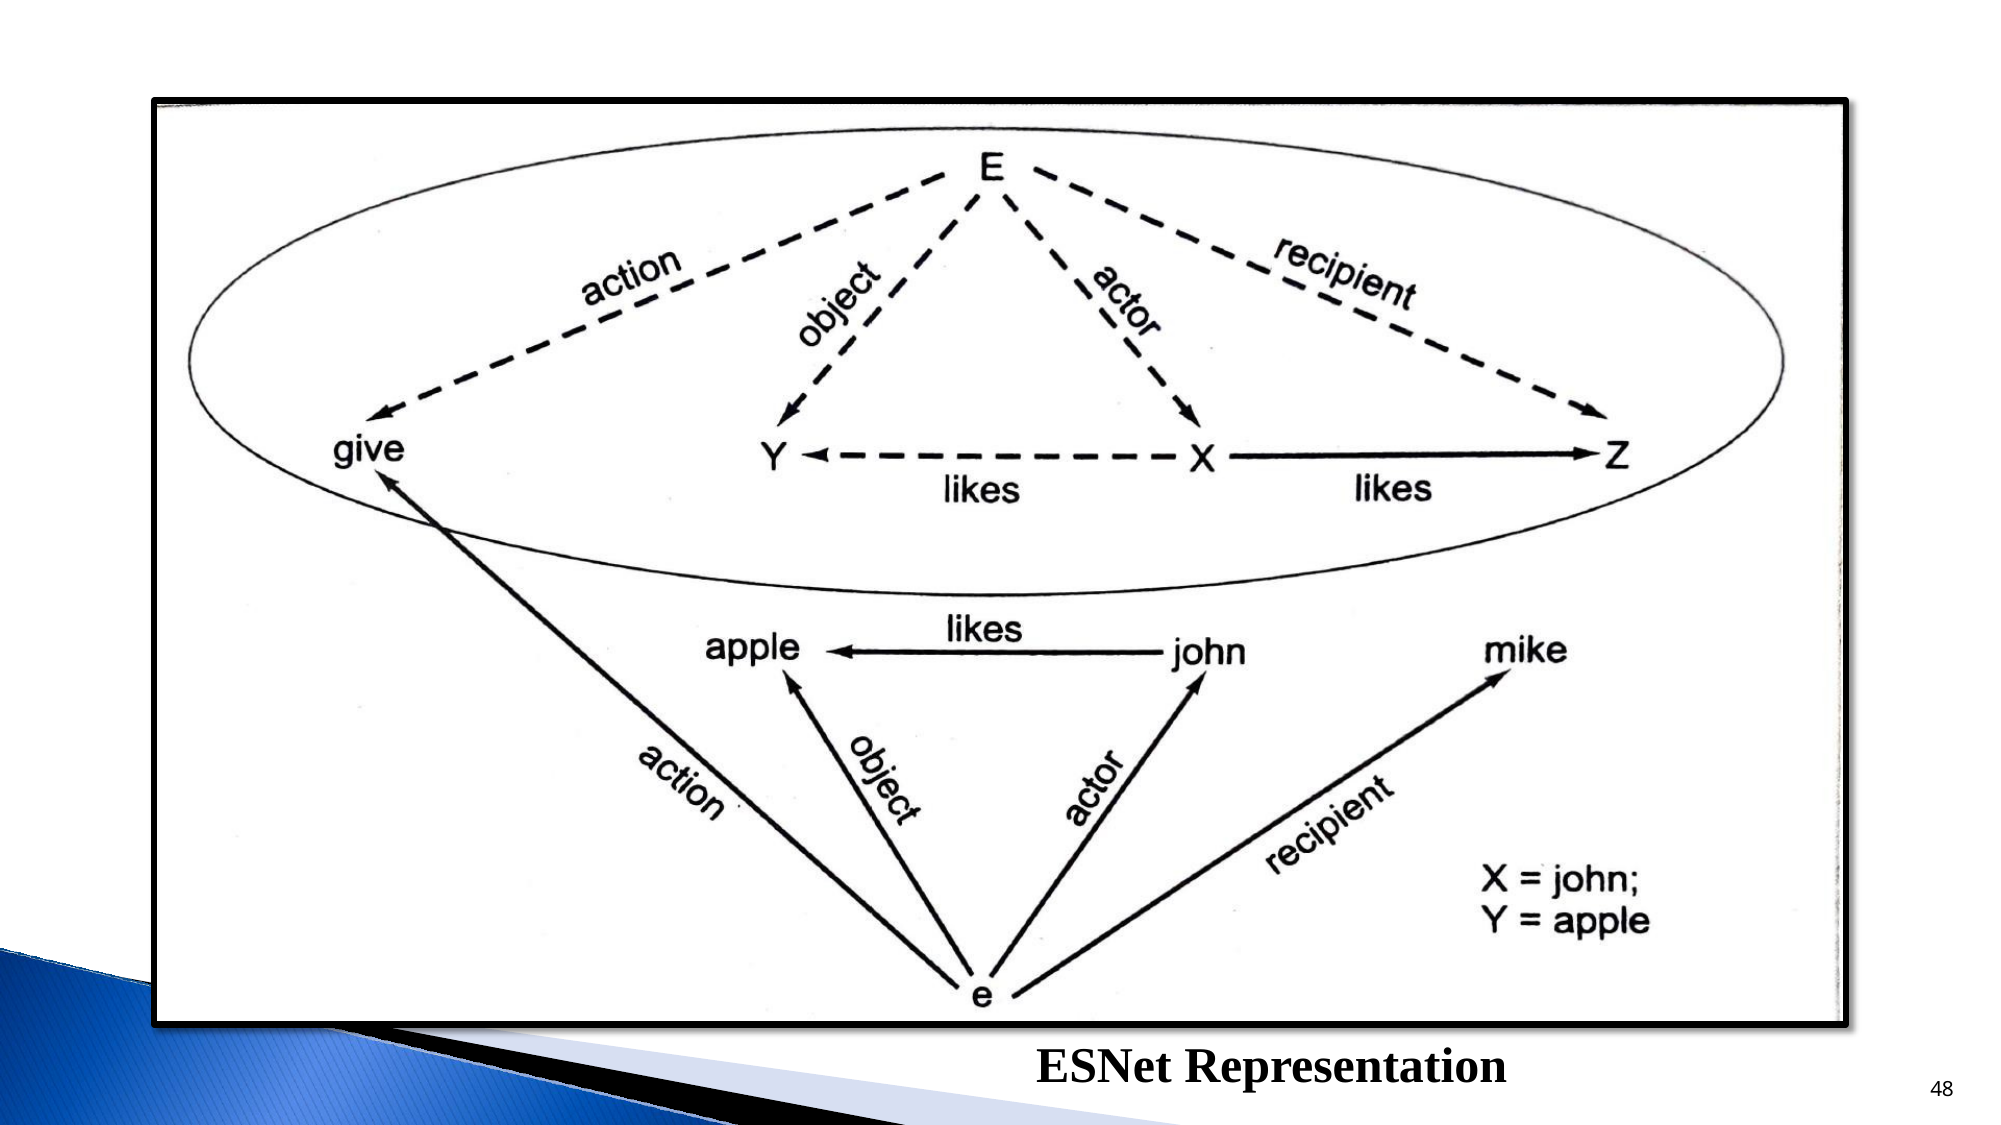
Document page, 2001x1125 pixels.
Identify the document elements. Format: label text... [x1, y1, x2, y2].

text_box 48 [1928, 1073, 1959, 1101]
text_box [0, 92, 1863, 1125]
